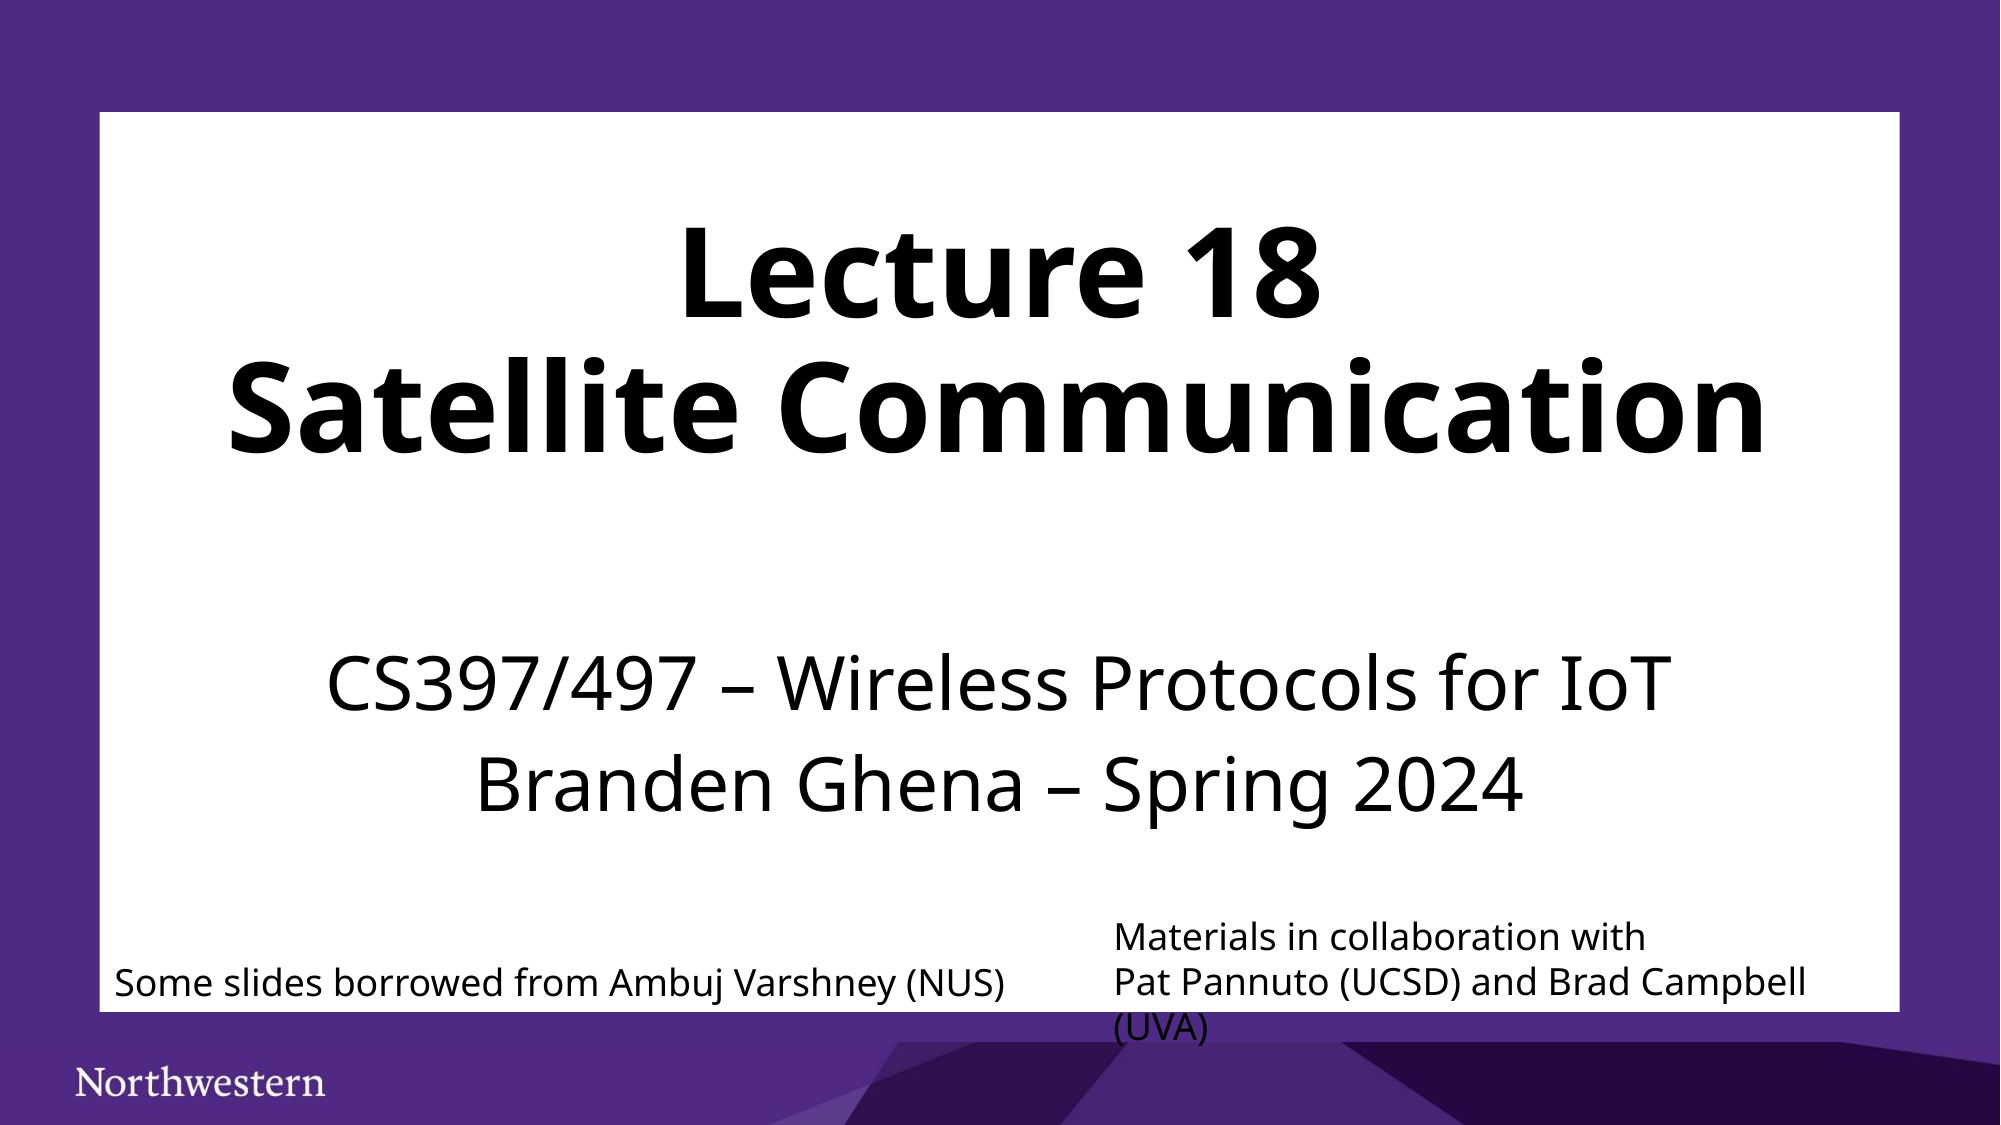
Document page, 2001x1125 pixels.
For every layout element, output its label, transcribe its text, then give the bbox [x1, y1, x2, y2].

title Lecture 18 Satellite Communication [99, 112, 1900, 488]
picture [0, 1042, 2000, 1125]
text_box Some slides borrowed from Ambuj Varshney (NUS) [99, 951, 1036, 1011]
subtitle CS397/497 – Wireless Protocols for IoT Branden Ghena – Spring 2024 [99, 637, 1900, 863]
text_box Materials in collaboration with Pat Pannuto (UCSD) and Brad Campbell (UVA) [1098, 905, 1900, 1056]
